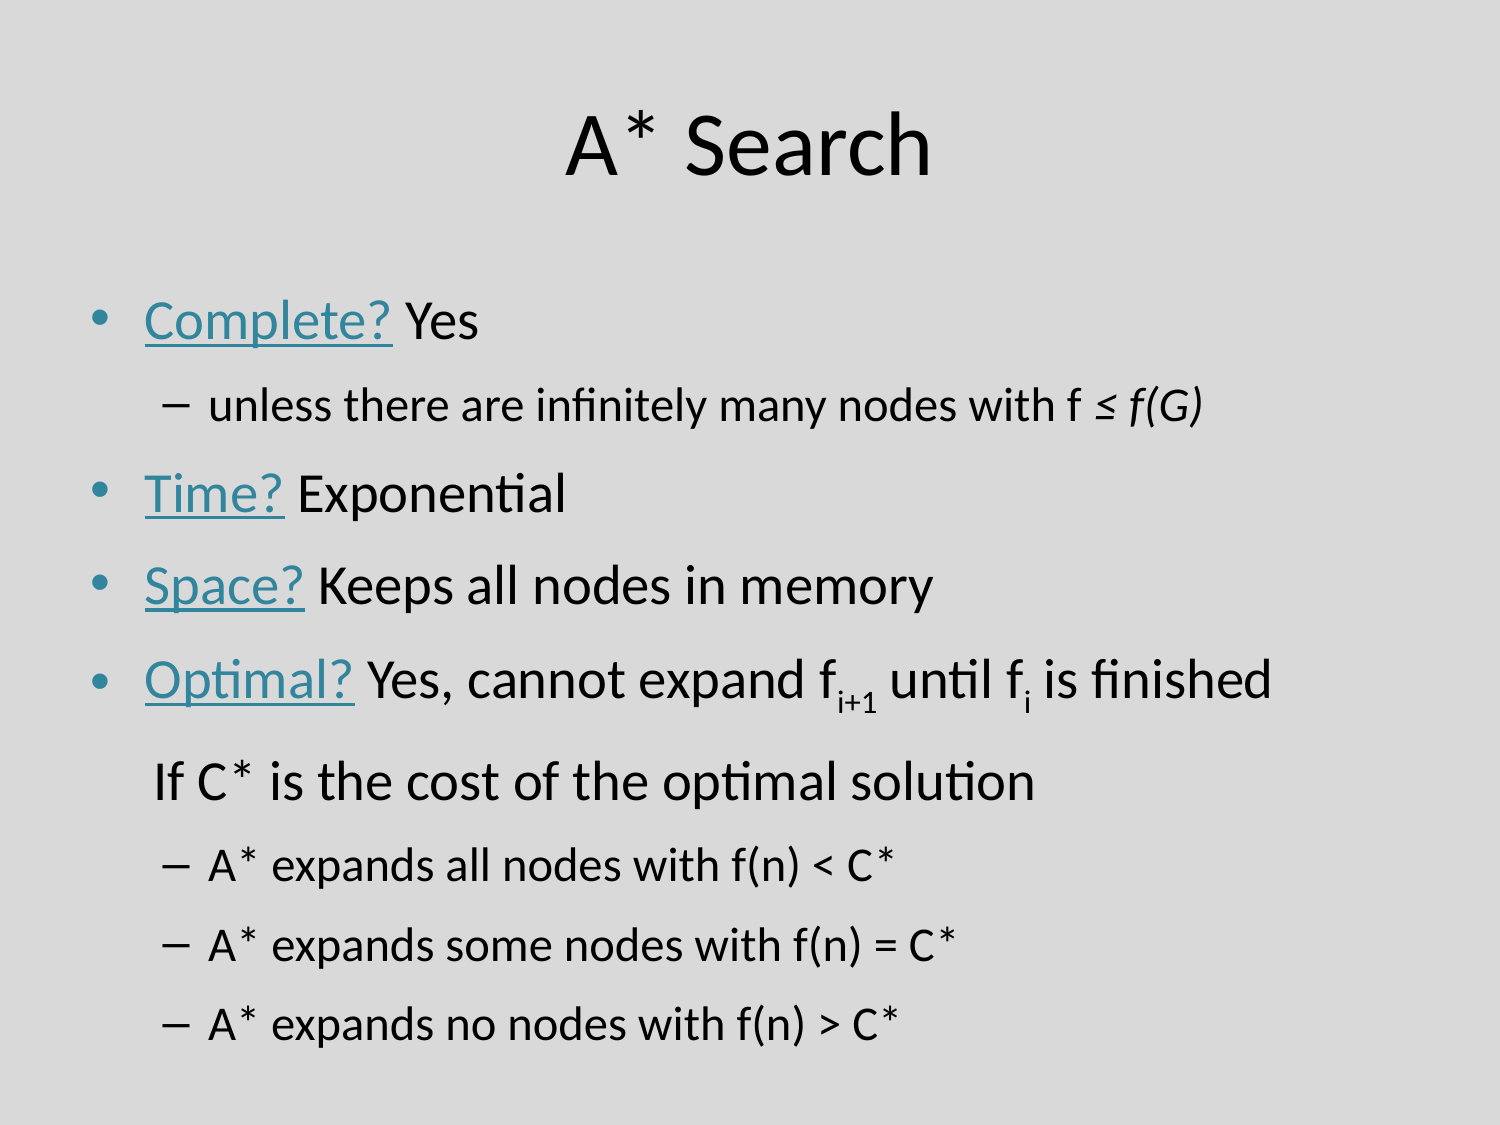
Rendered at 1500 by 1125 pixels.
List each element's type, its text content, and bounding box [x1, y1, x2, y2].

title A* Search [75, 45, 1425, 233]
list Complete? Yes unless there are infinitely many nodes with f ≤ f(G) Time? Exponential Space? Keeps all nodes in memory Optimal? Yes, cannot expand fi+1 until fi is finished If C* is the cost of the optimal solution A* expands all nodes with f(n) < C* A* expands some nodes with f(n) = C* A* expands no nodes with f(n) > C* [75, 262, 1425, 1059]
